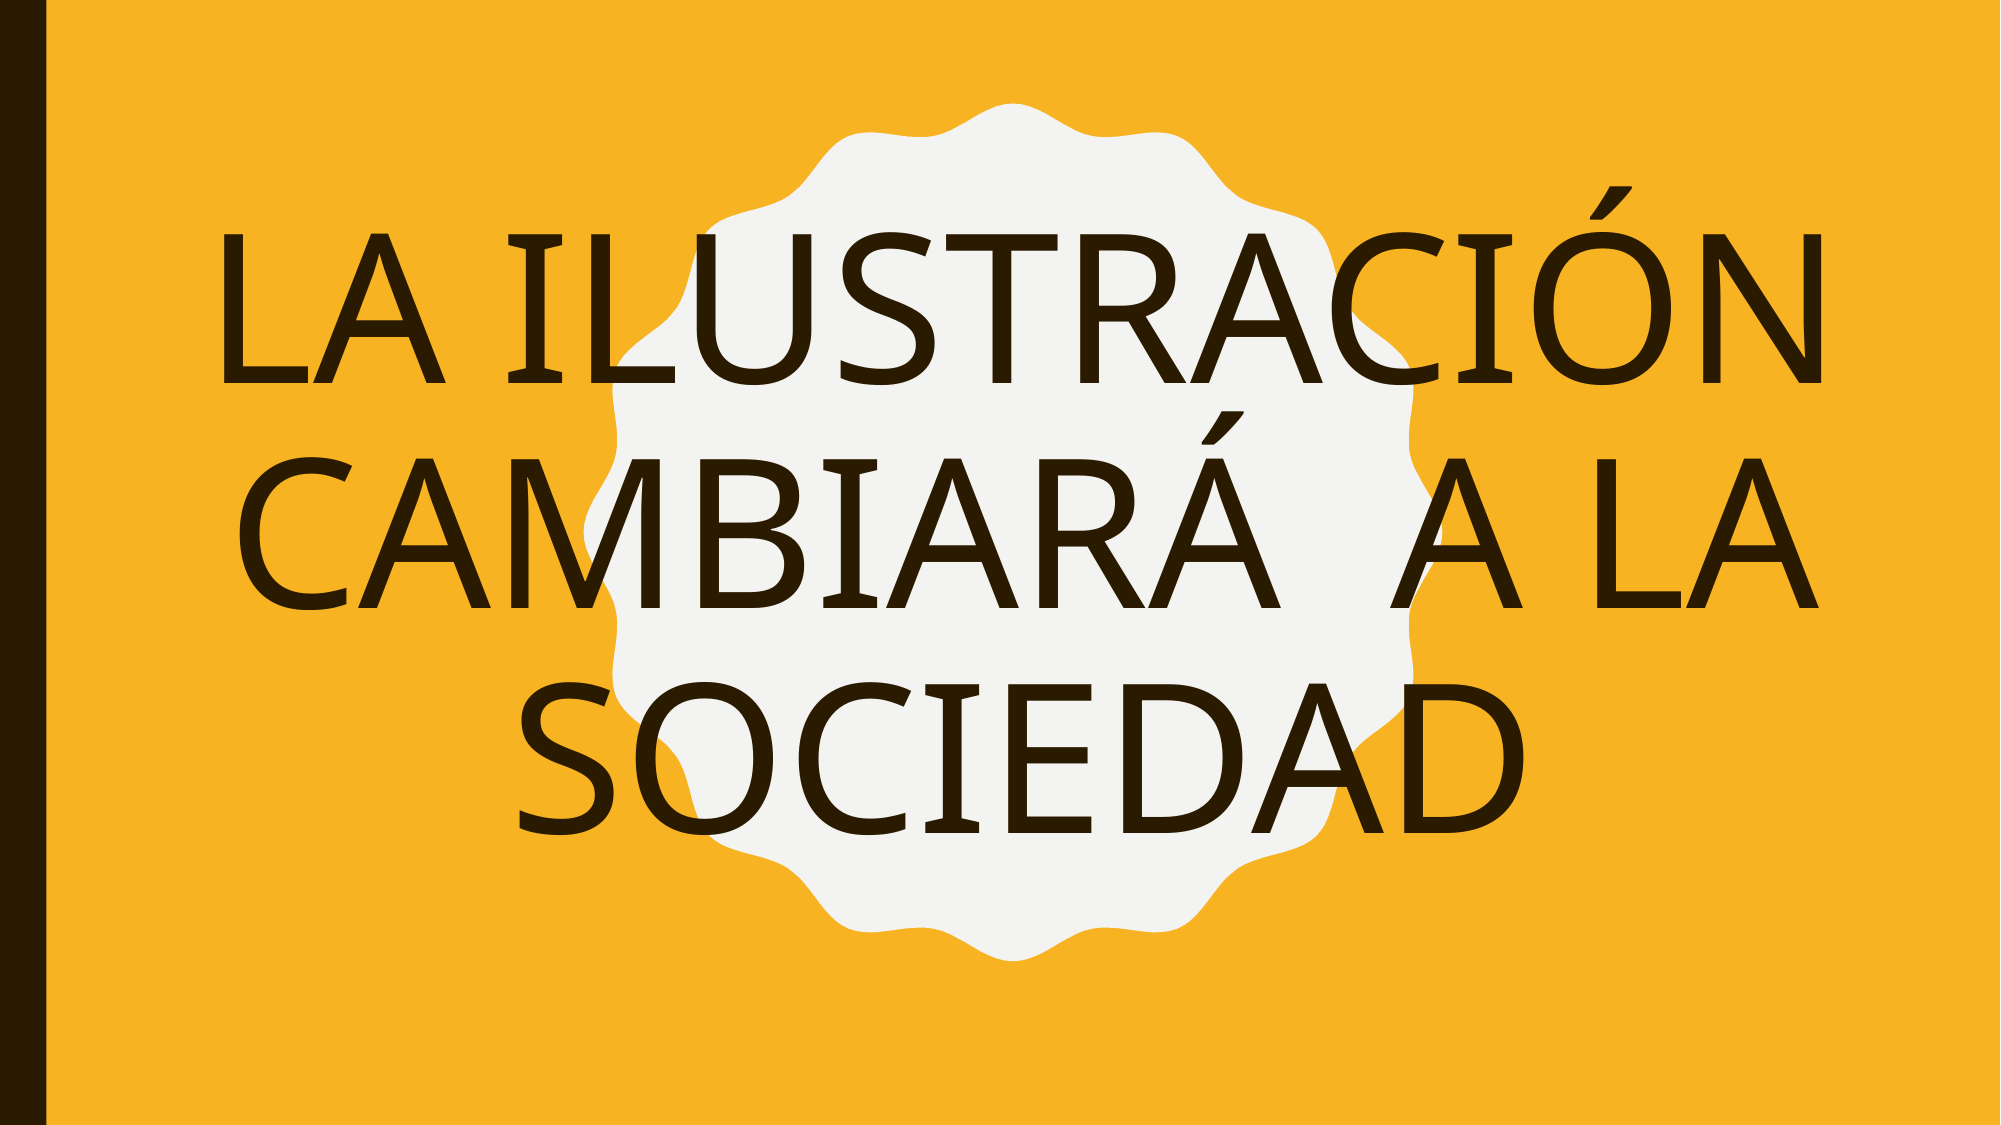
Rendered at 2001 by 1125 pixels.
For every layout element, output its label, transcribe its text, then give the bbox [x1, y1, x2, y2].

title LA ILUSTRACIÓN CAMBIARÁ A LA SOCIEDAD [176, 180, 1870, 902]
